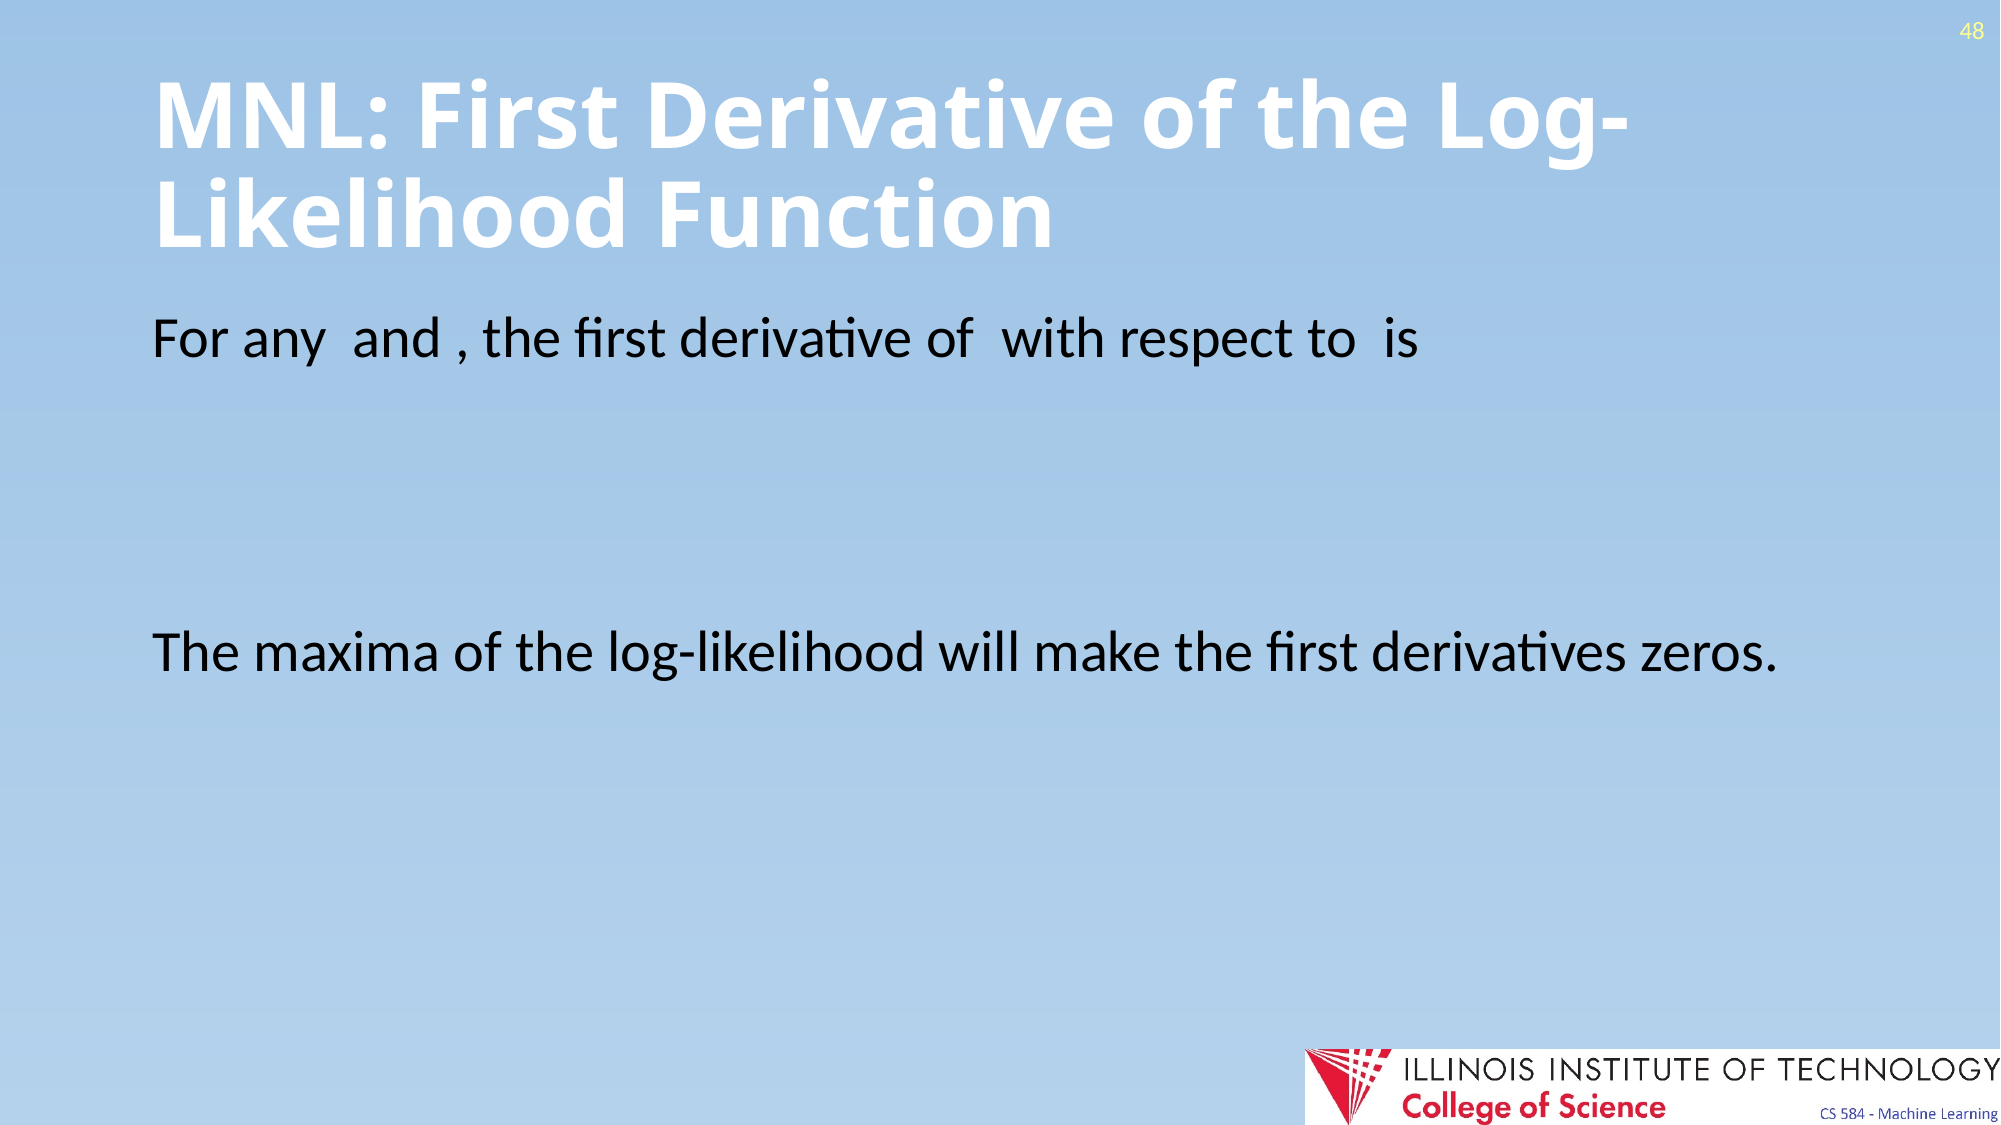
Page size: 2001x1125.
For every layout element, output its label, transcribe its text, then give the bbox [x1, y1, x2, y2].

title MNL: First Derivative of the Log-Likelihood Function [137, 59, 1863, 278]
slide_number 48 [1550, 0, 2000, 60]
picture [1305, 1049, 2000, 1125]
